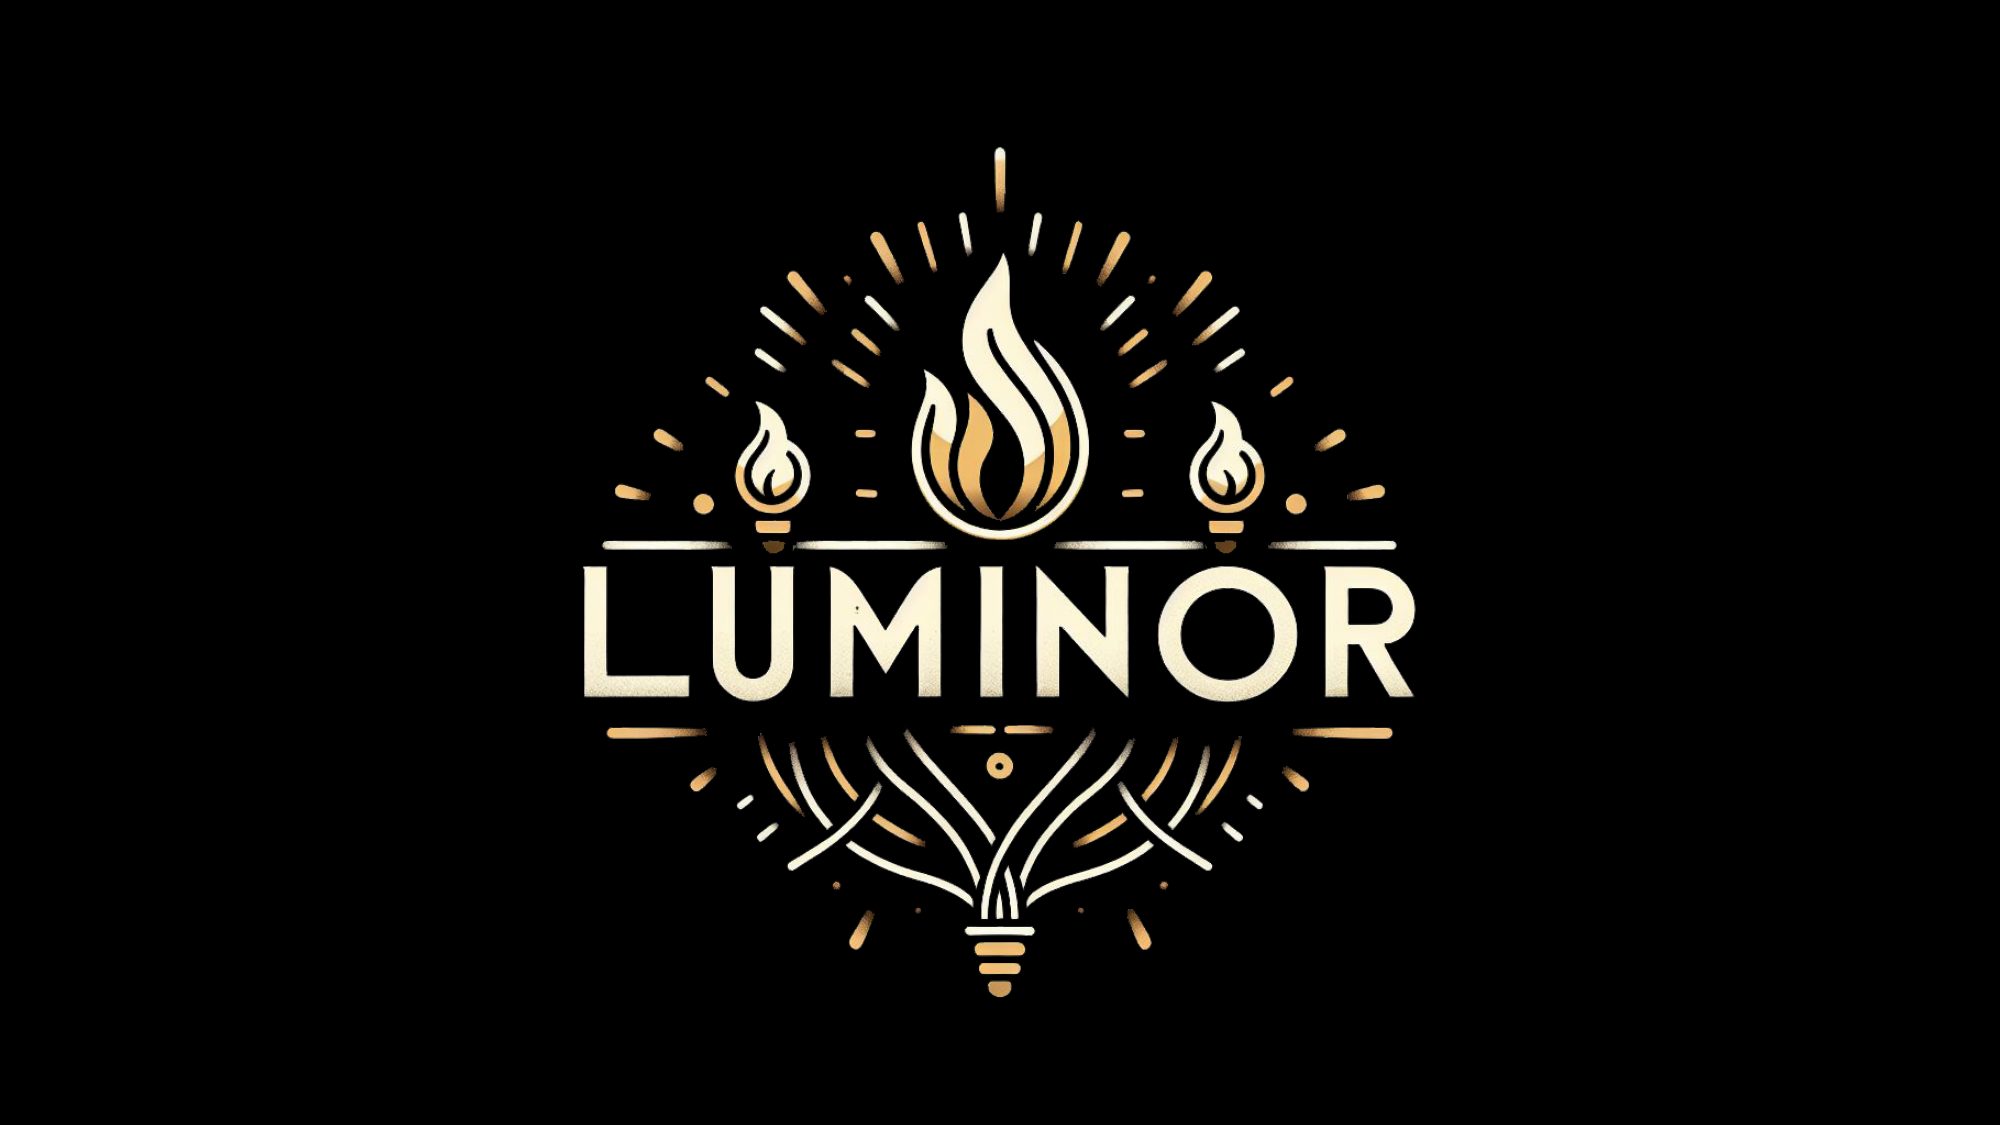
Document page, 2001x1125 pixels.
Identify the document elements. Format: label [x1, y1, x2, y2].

picture [426, 0, 1573, 1125]
